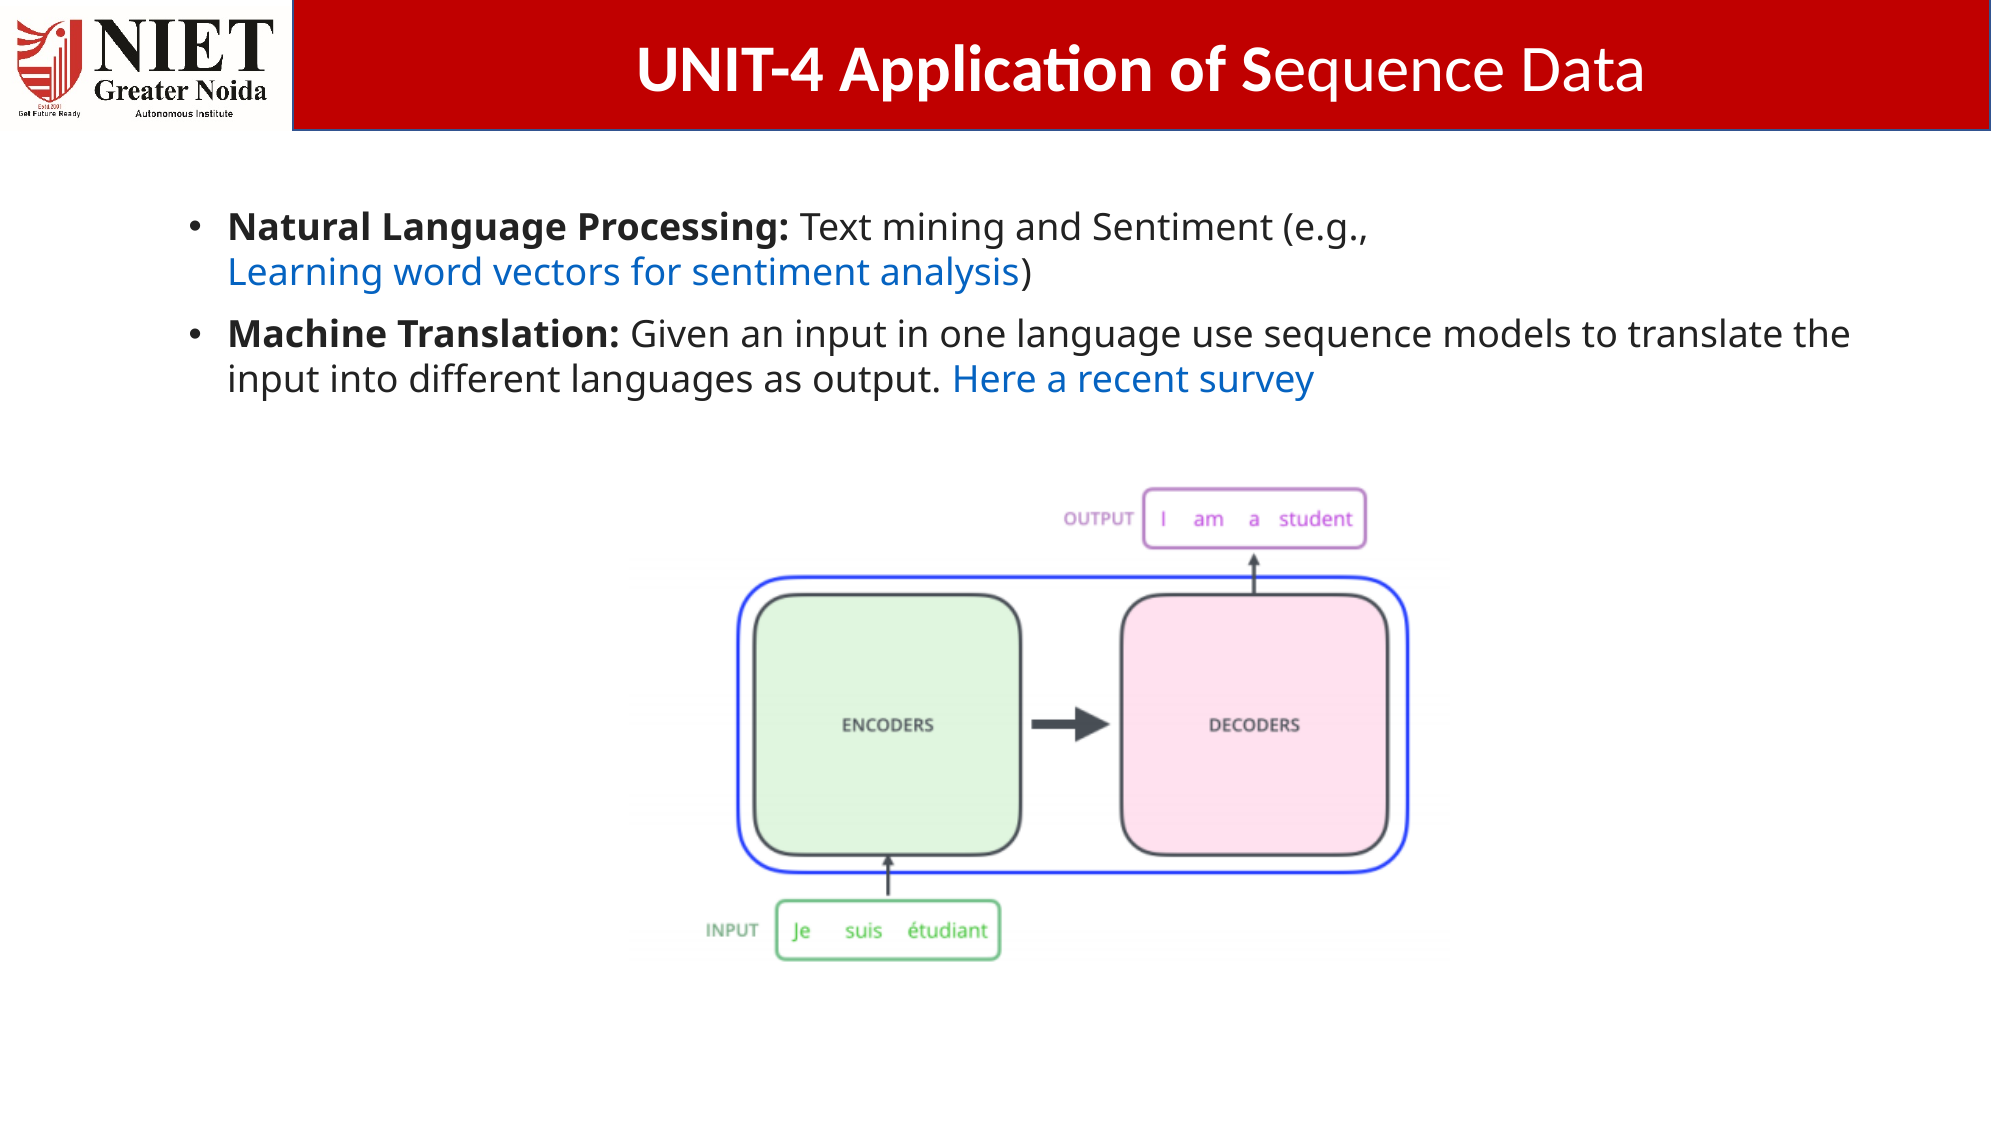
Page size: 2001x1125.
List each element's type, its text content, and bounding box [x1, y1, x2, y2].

picture [629, 456, 1450, 979]
list Natural Language Processing: Text mining and Sentiment (e.g., Learning word vectors for sentiment analysis) Machine Translation: Given an input in one language use sequence models to translate the input into different languages as output. Here a recent survey [173, 200, 1887, 1077]
picture [0, 6, 290, 131]
text_box UNIT-4 Application of Sequence Data [292, 0, 1991, 131]
